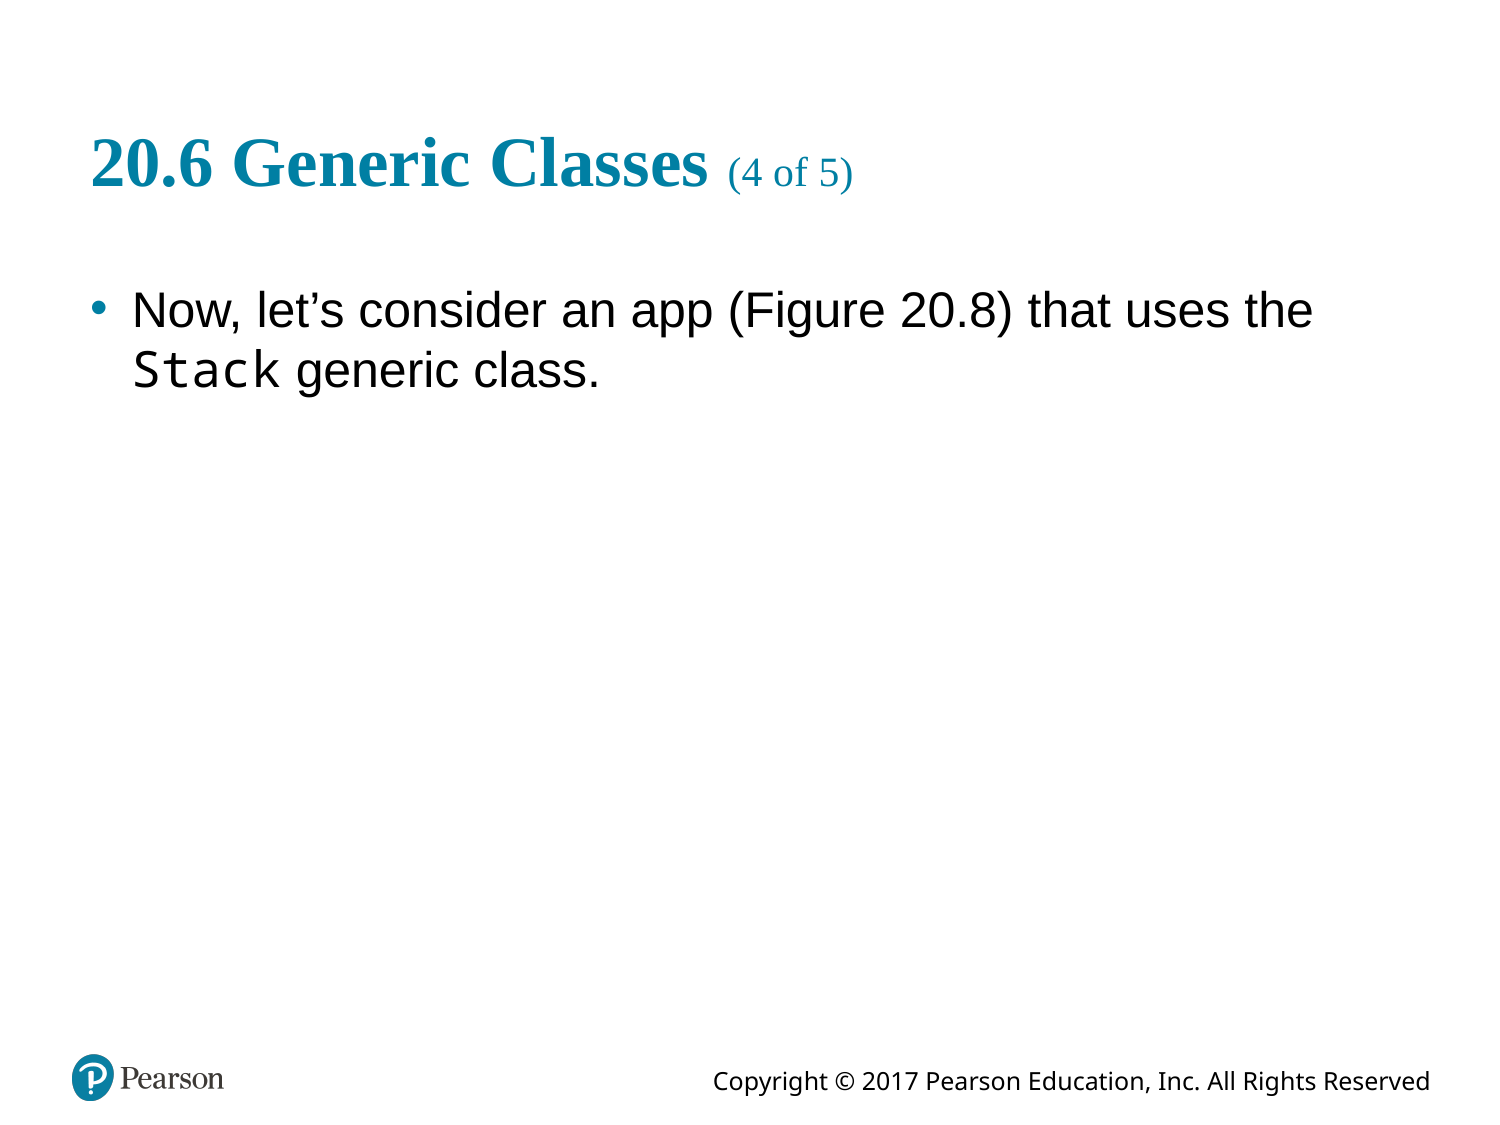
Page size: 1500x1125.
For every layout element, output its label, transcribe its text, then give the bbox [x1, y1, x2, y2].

picture [98, 1054, 224, 1101]
list Now, let’s consider an app (Figure 20.8) that uses the Stack generic class. [75, 262, 1425, 1005]
title 20.6 Generic Classes (4 of 5) [75, 35, 1425, 216]
picture [80, 1063, 106, 1088]
picture [72, 1087, 83, 1101]
picture [72, 1054, 88, 1070]
